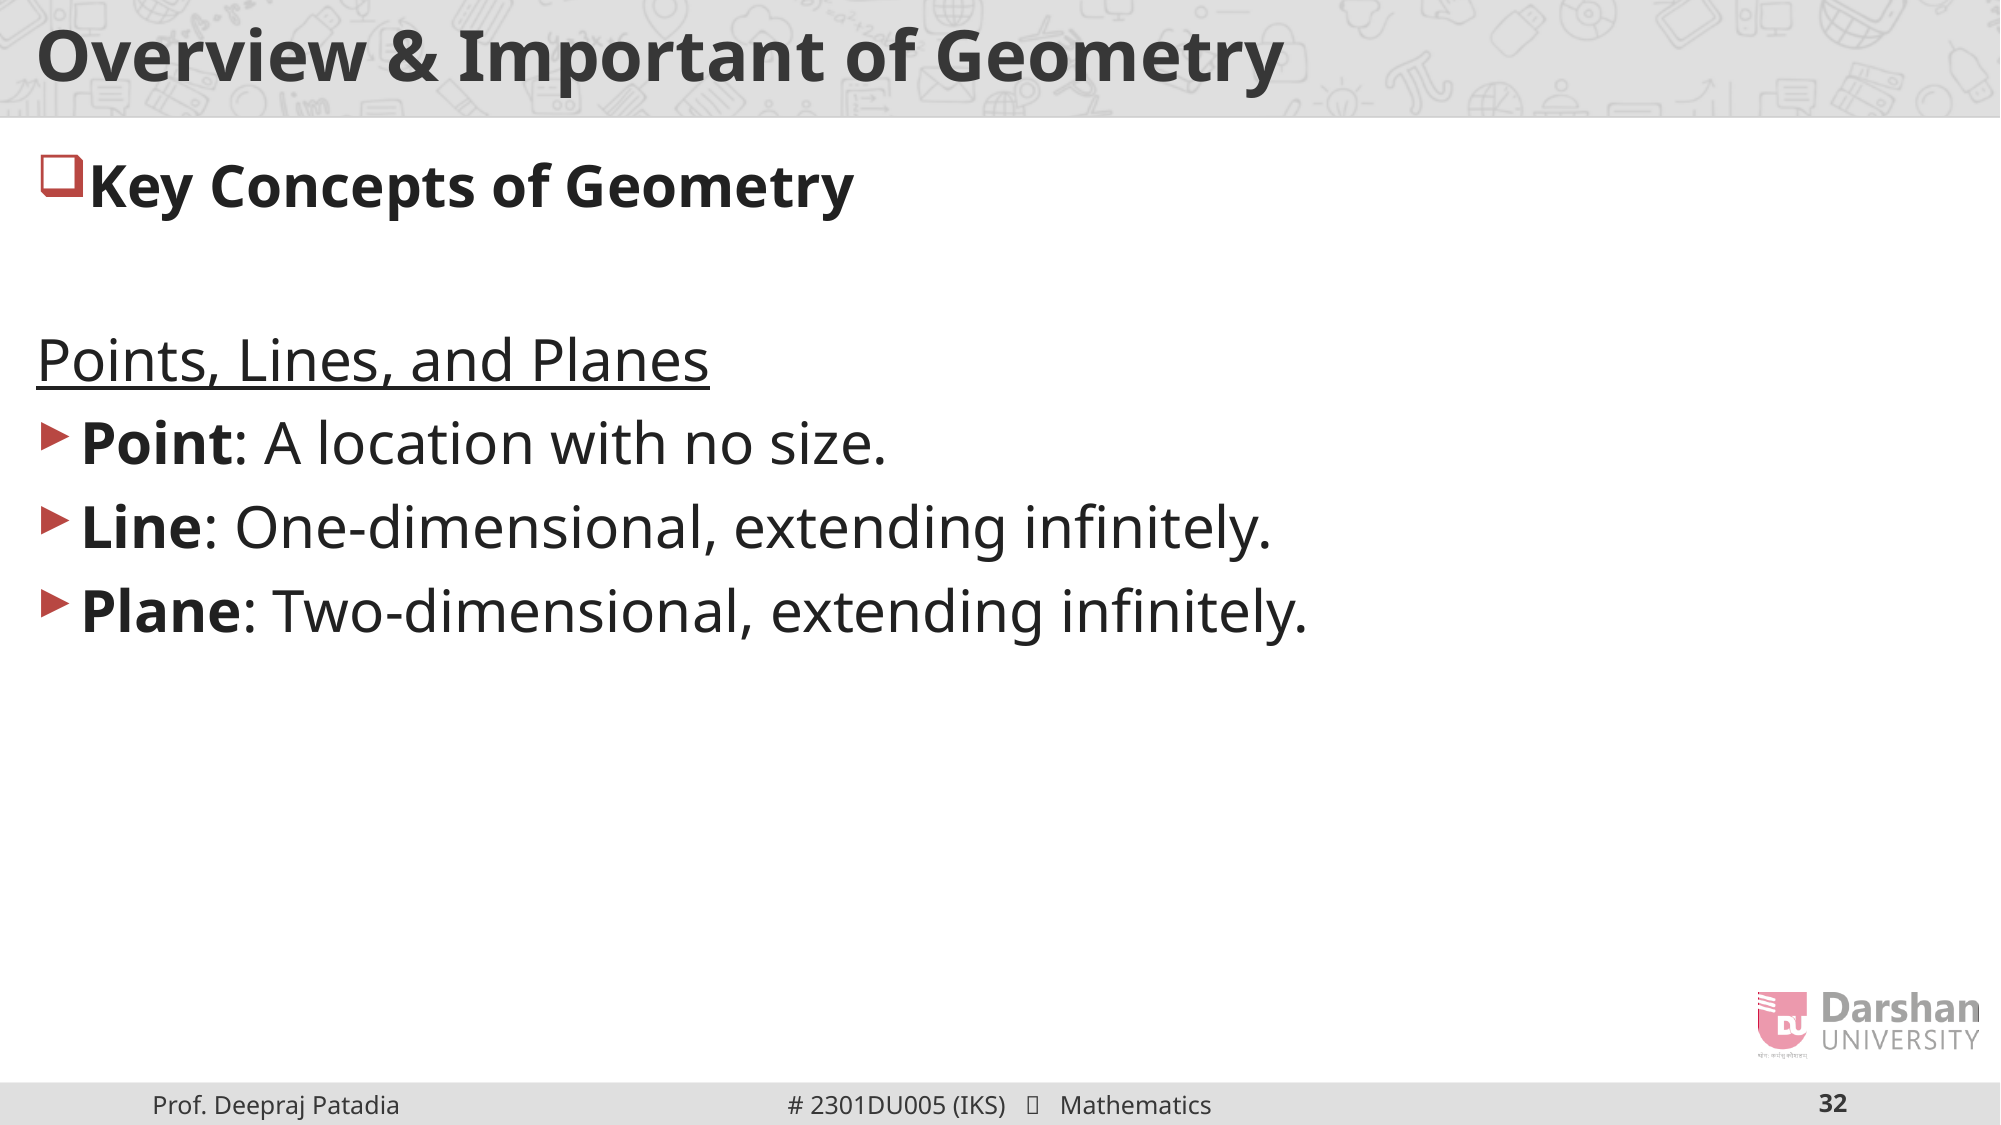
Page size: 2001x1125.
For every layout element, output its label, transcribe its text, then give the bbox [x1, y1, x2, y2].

title Overview & Important of Geometry [0, 0, 2000, 117]
list Key Concepts of Geometry Points, Lines, and Planes Point: A location with no size. Line: One-dimensional, extending infinitely. Plane: Two-dimensional, extending infinitely. [21, 141, 1979, 1059]
